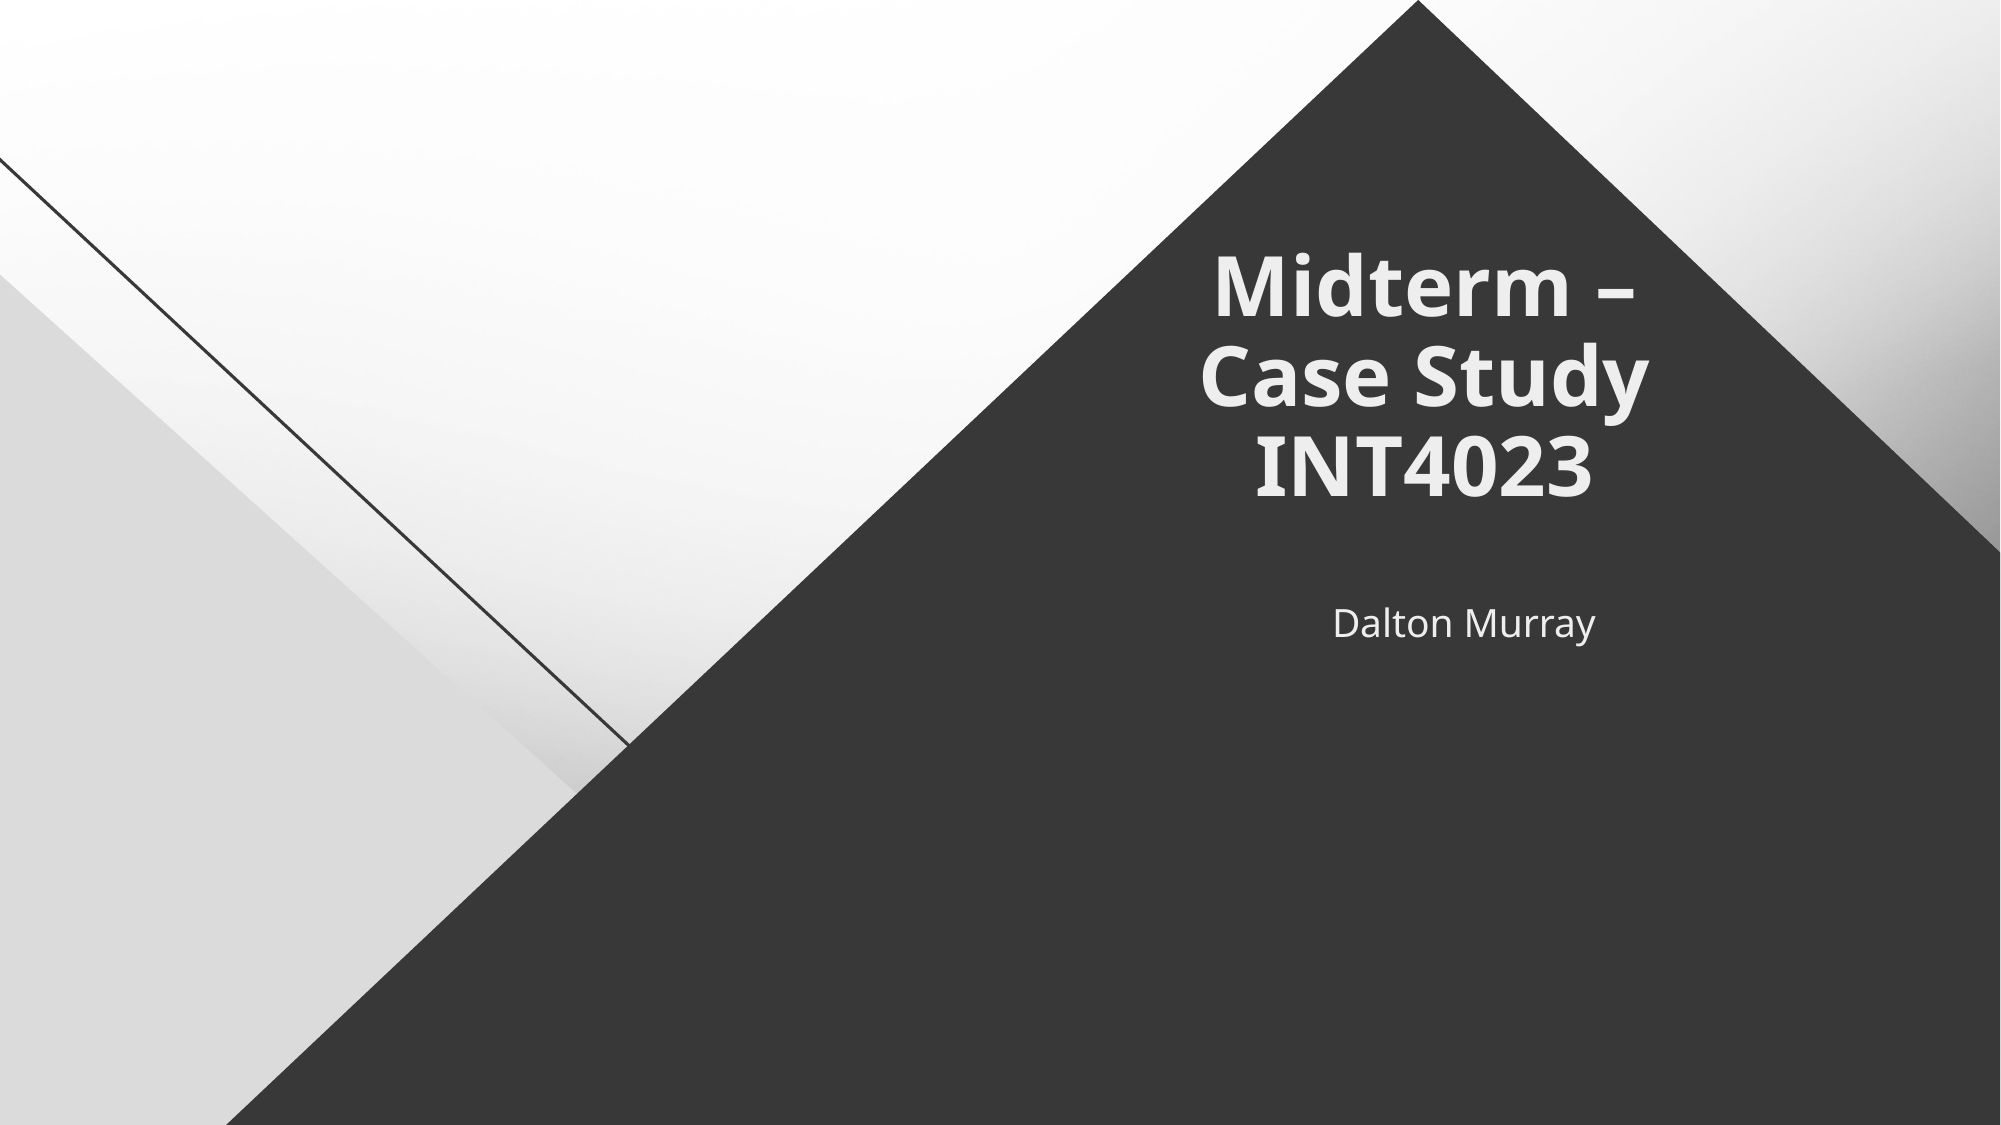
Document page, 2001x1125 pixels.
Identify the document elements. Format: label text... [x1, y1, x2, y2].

title Midterm – Case Study INT4023 [1109, 184, 1739, 576]
subtitle Dalton Murray [1191, 583, 1714, 856]
